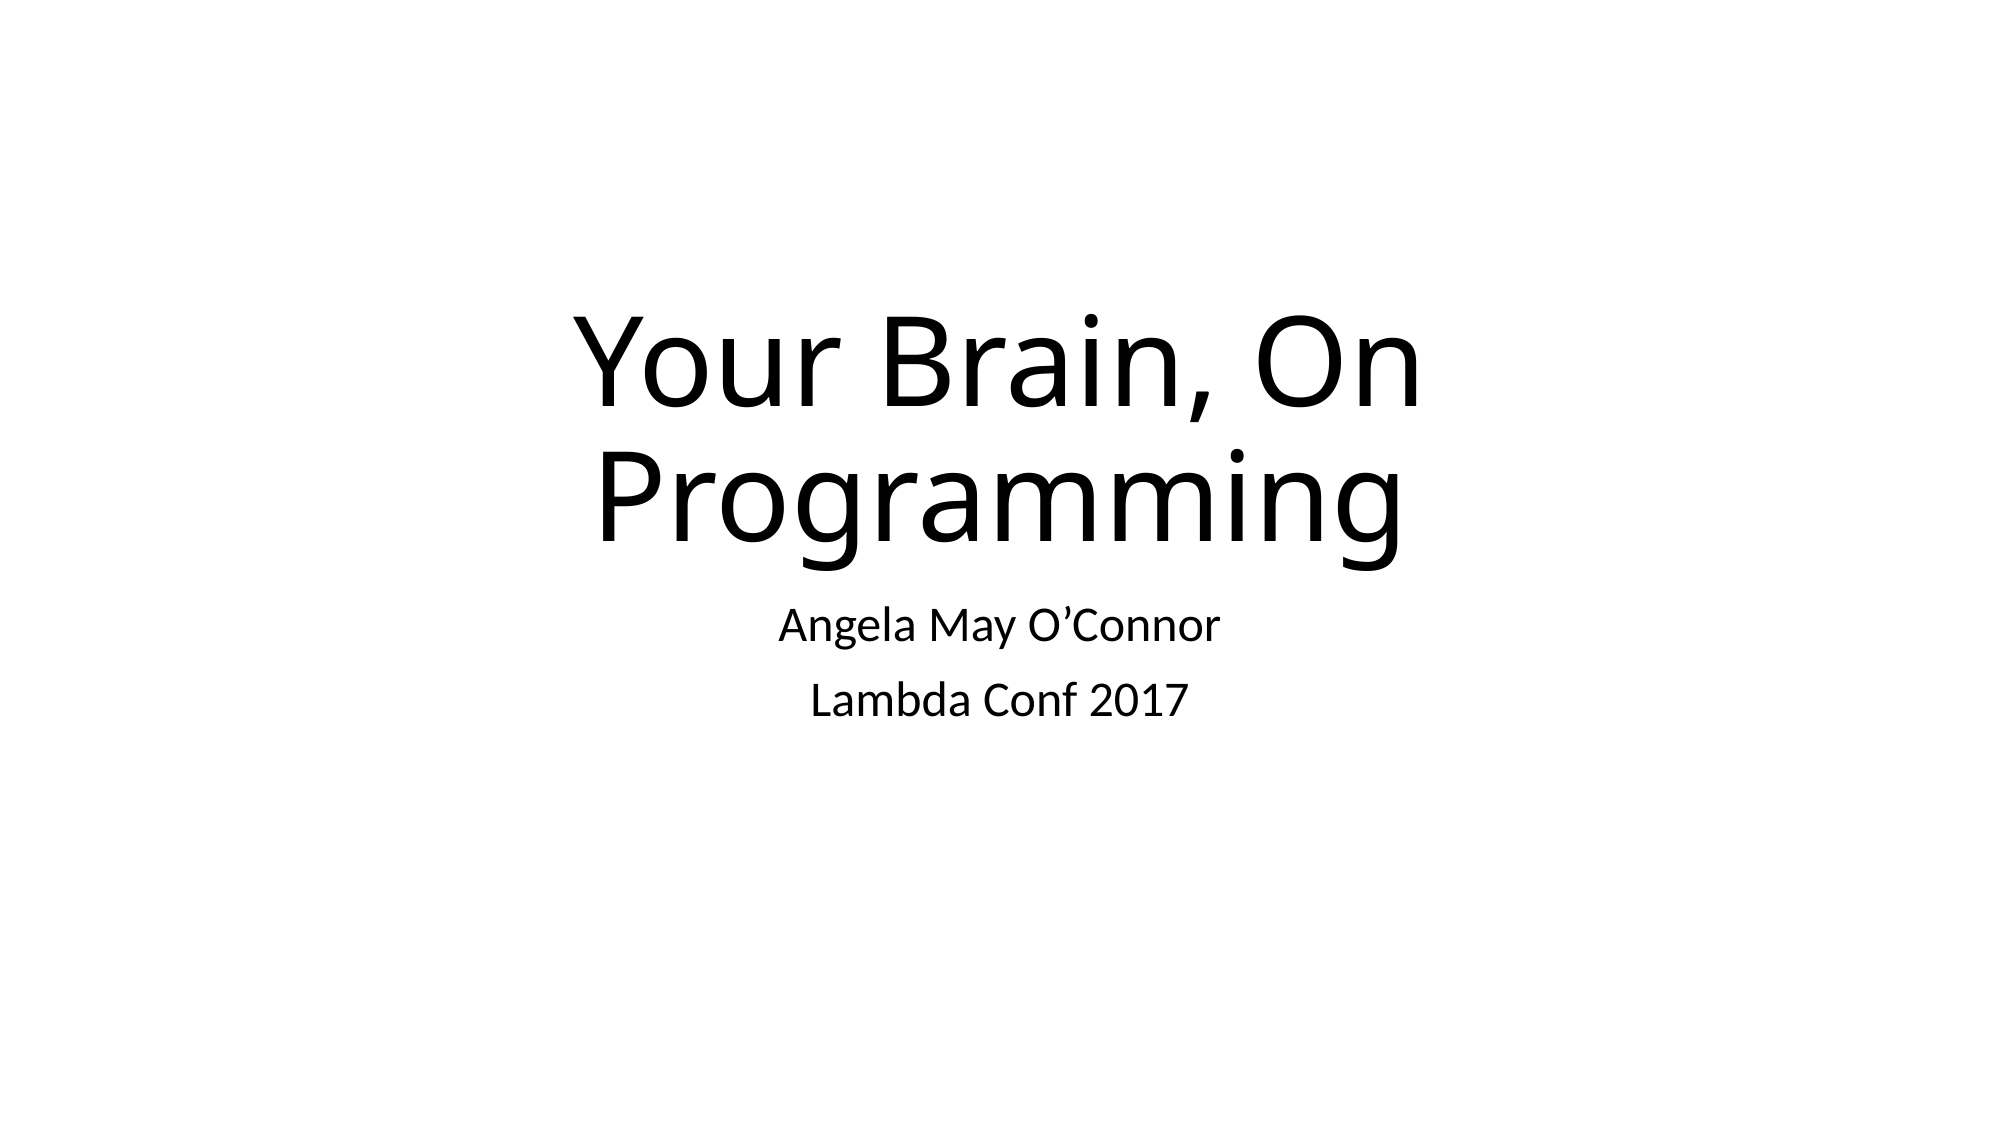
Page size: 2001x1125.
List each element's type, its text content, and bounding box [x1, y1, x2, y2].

subtitle Angela May O’Connor Lambda Conf 2017 [249, 590, 1750, 863]
title Your Brain, On Programming [249, 184, 1750, 576]
